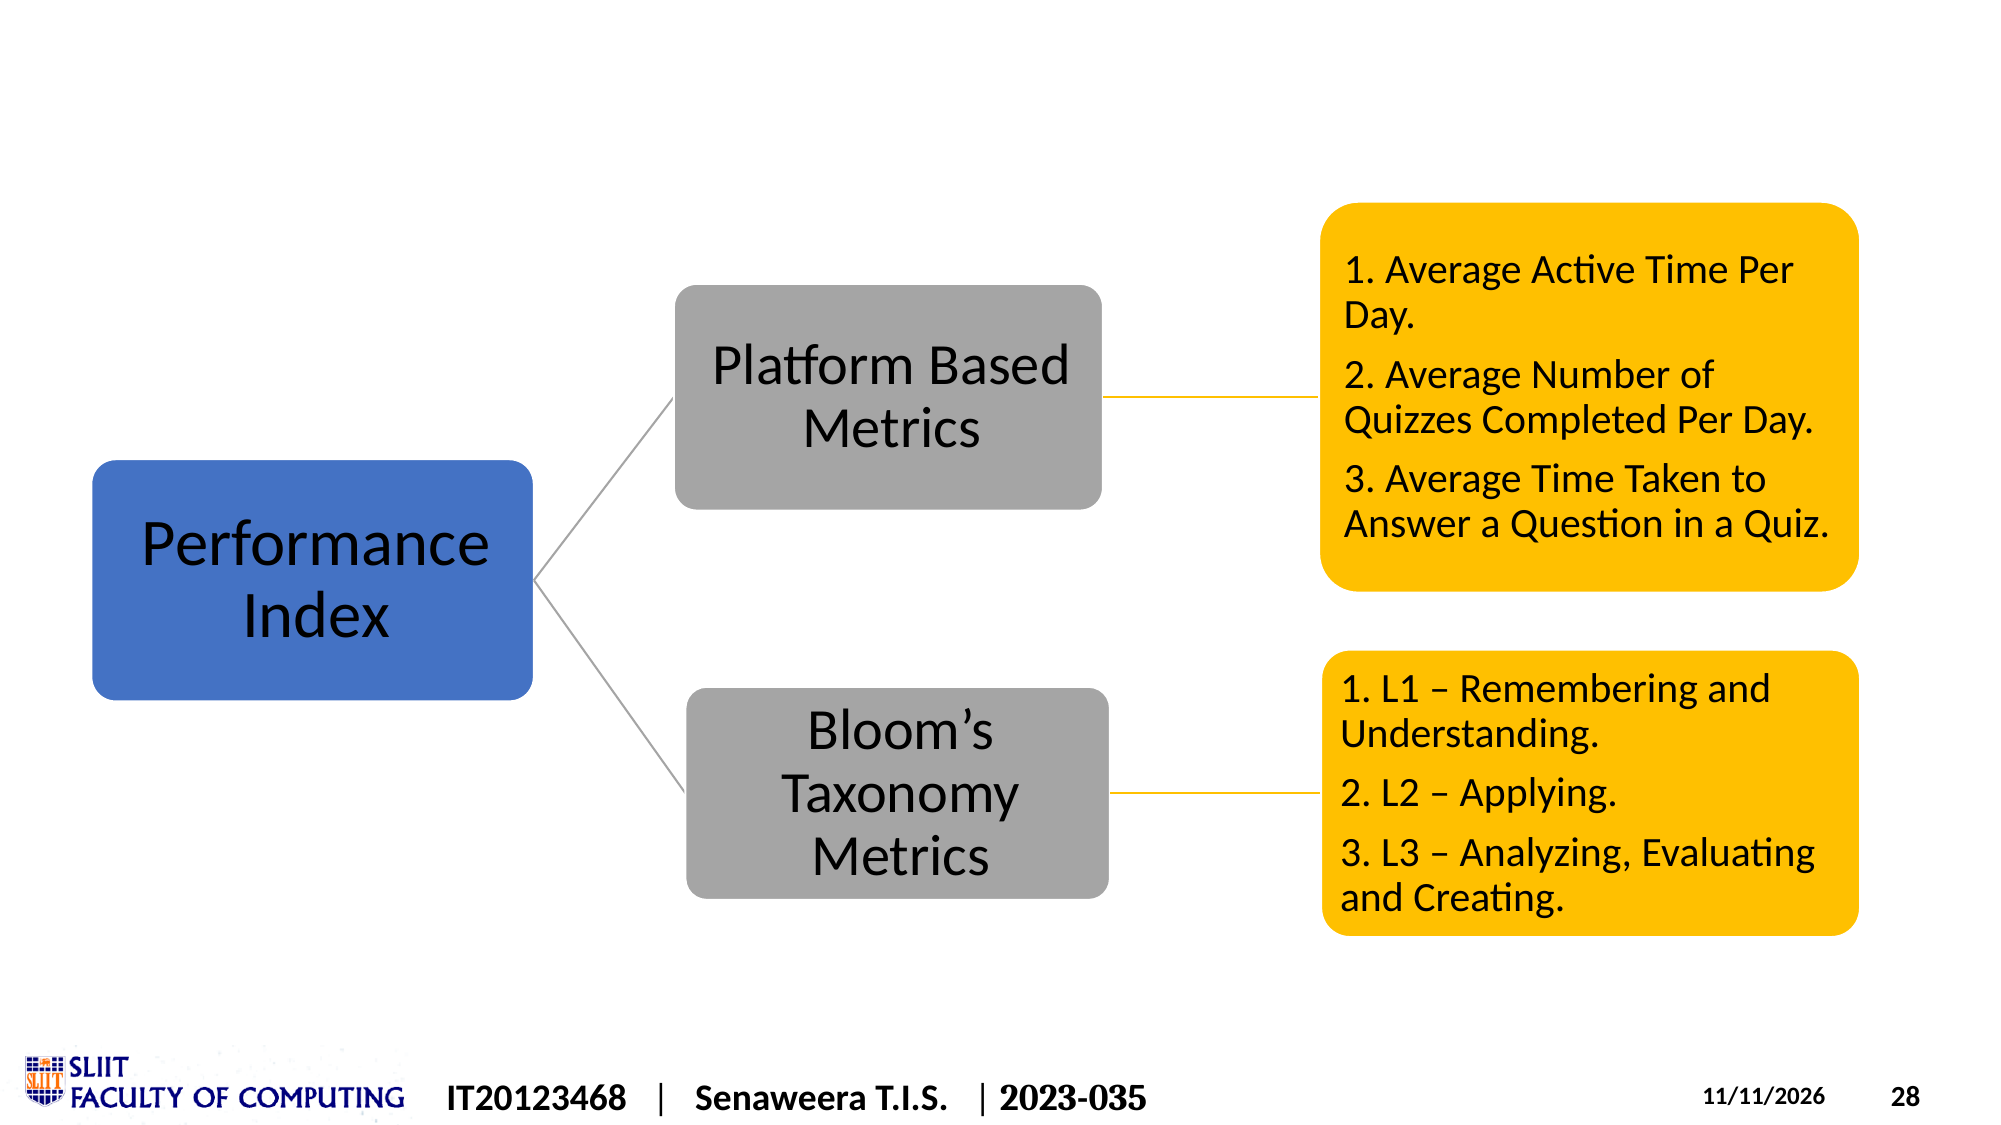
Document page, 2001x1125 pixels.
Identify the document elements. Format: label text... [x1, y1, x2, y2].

text_box IT20123468 | Senaweera T.I.S. | 2023-035 [431, 1064, 1551, 1125]
picture [0, 1045, 413, 1125]
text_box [62, 76, 1937, 1049]
